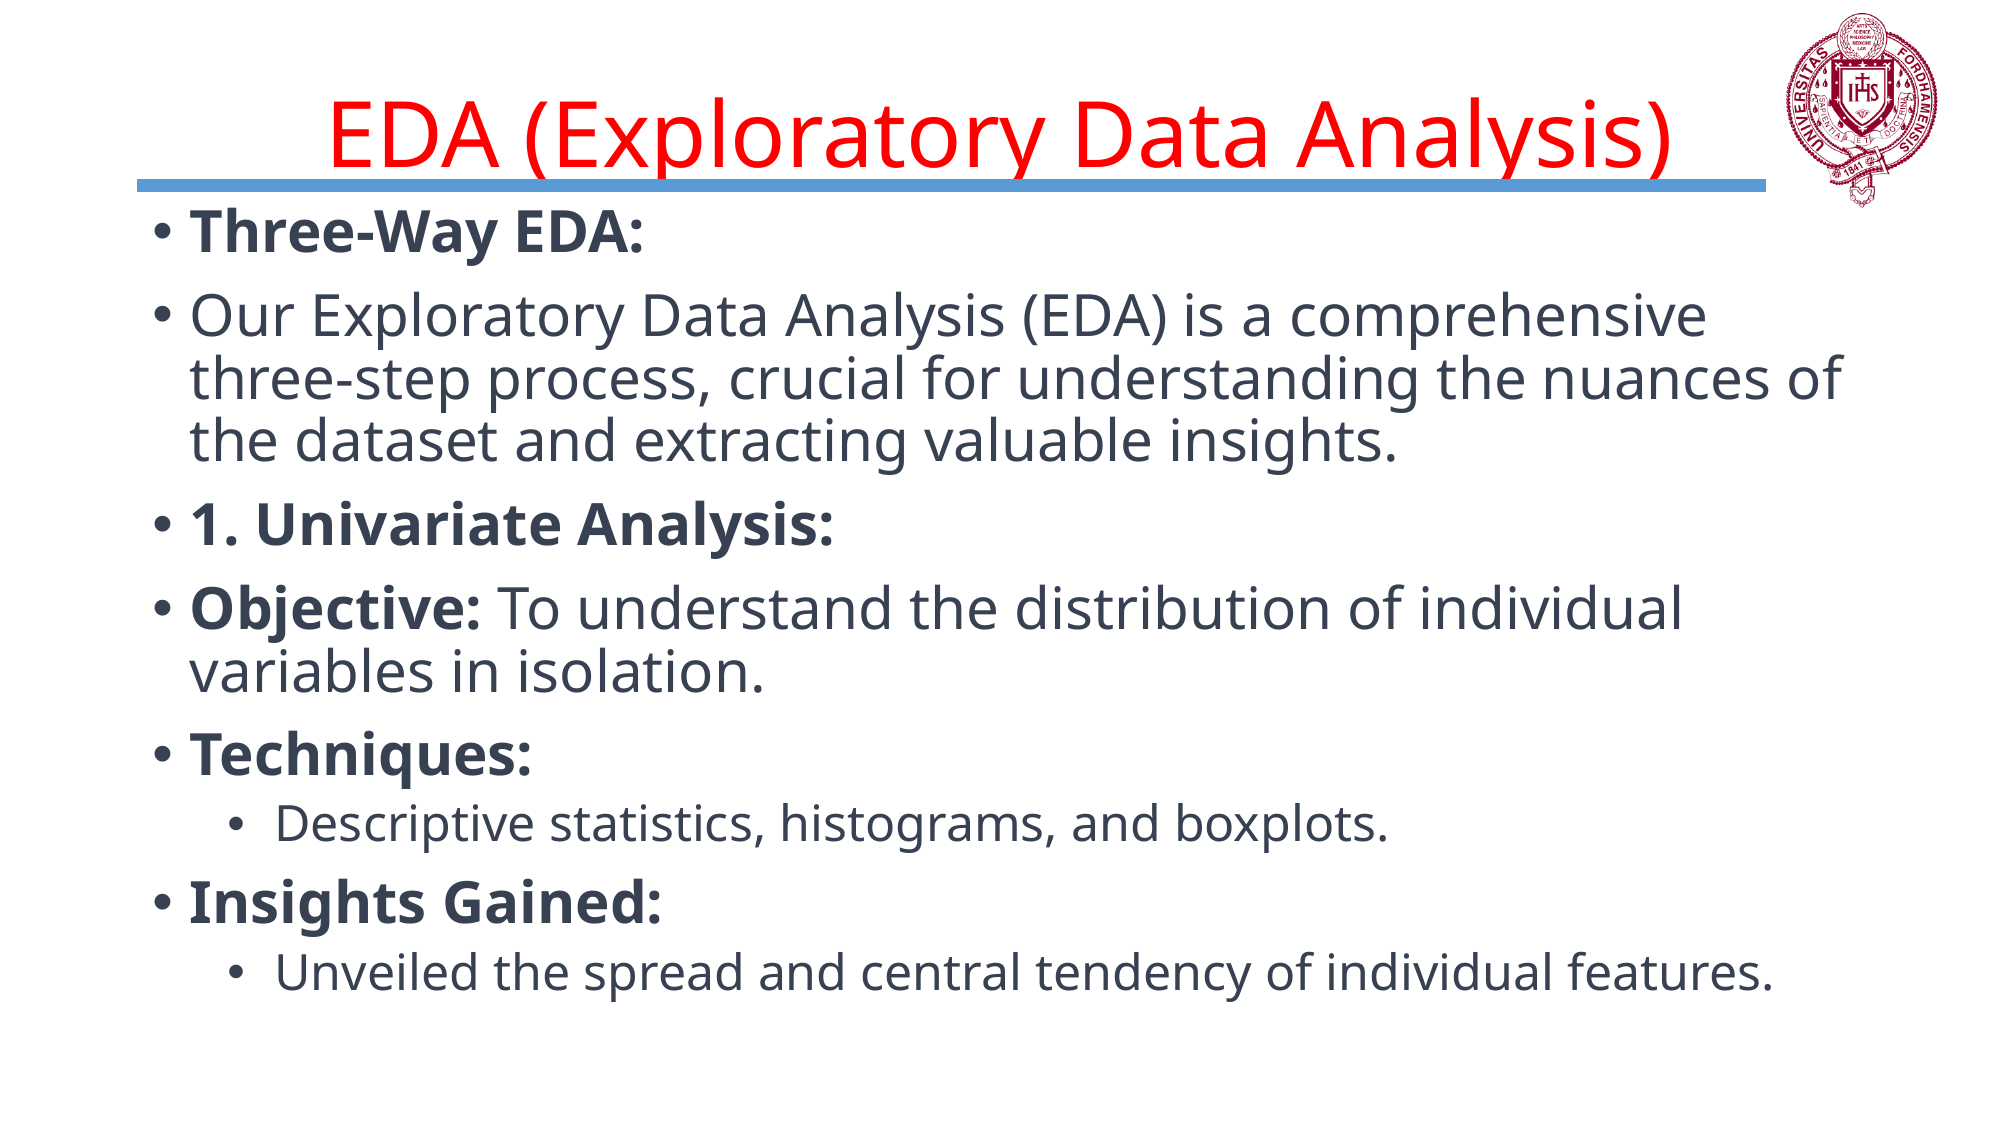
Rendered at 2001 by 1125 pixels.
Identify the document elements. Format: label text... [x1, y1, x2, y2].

title EDA (Exploratory Data Analysis) [137, 59, 1781, 194]
list Three-Way EDA: Our Exploratory Data Analysis (EDA) is a comprehensive three-step process, crucial for understanding the nuances of the dataset and extracting valuable insights. 1. Univariate Analysis: Objective: To understand the distribution of individual variables in isolation. Techniques: Descriptive statistics, histograms, and boxplots. Insights Gained: Unveiled the spread and central tendency of individual features. [137, 194, 1863, 1014]
picture [1781, 9, 1944, 215]
